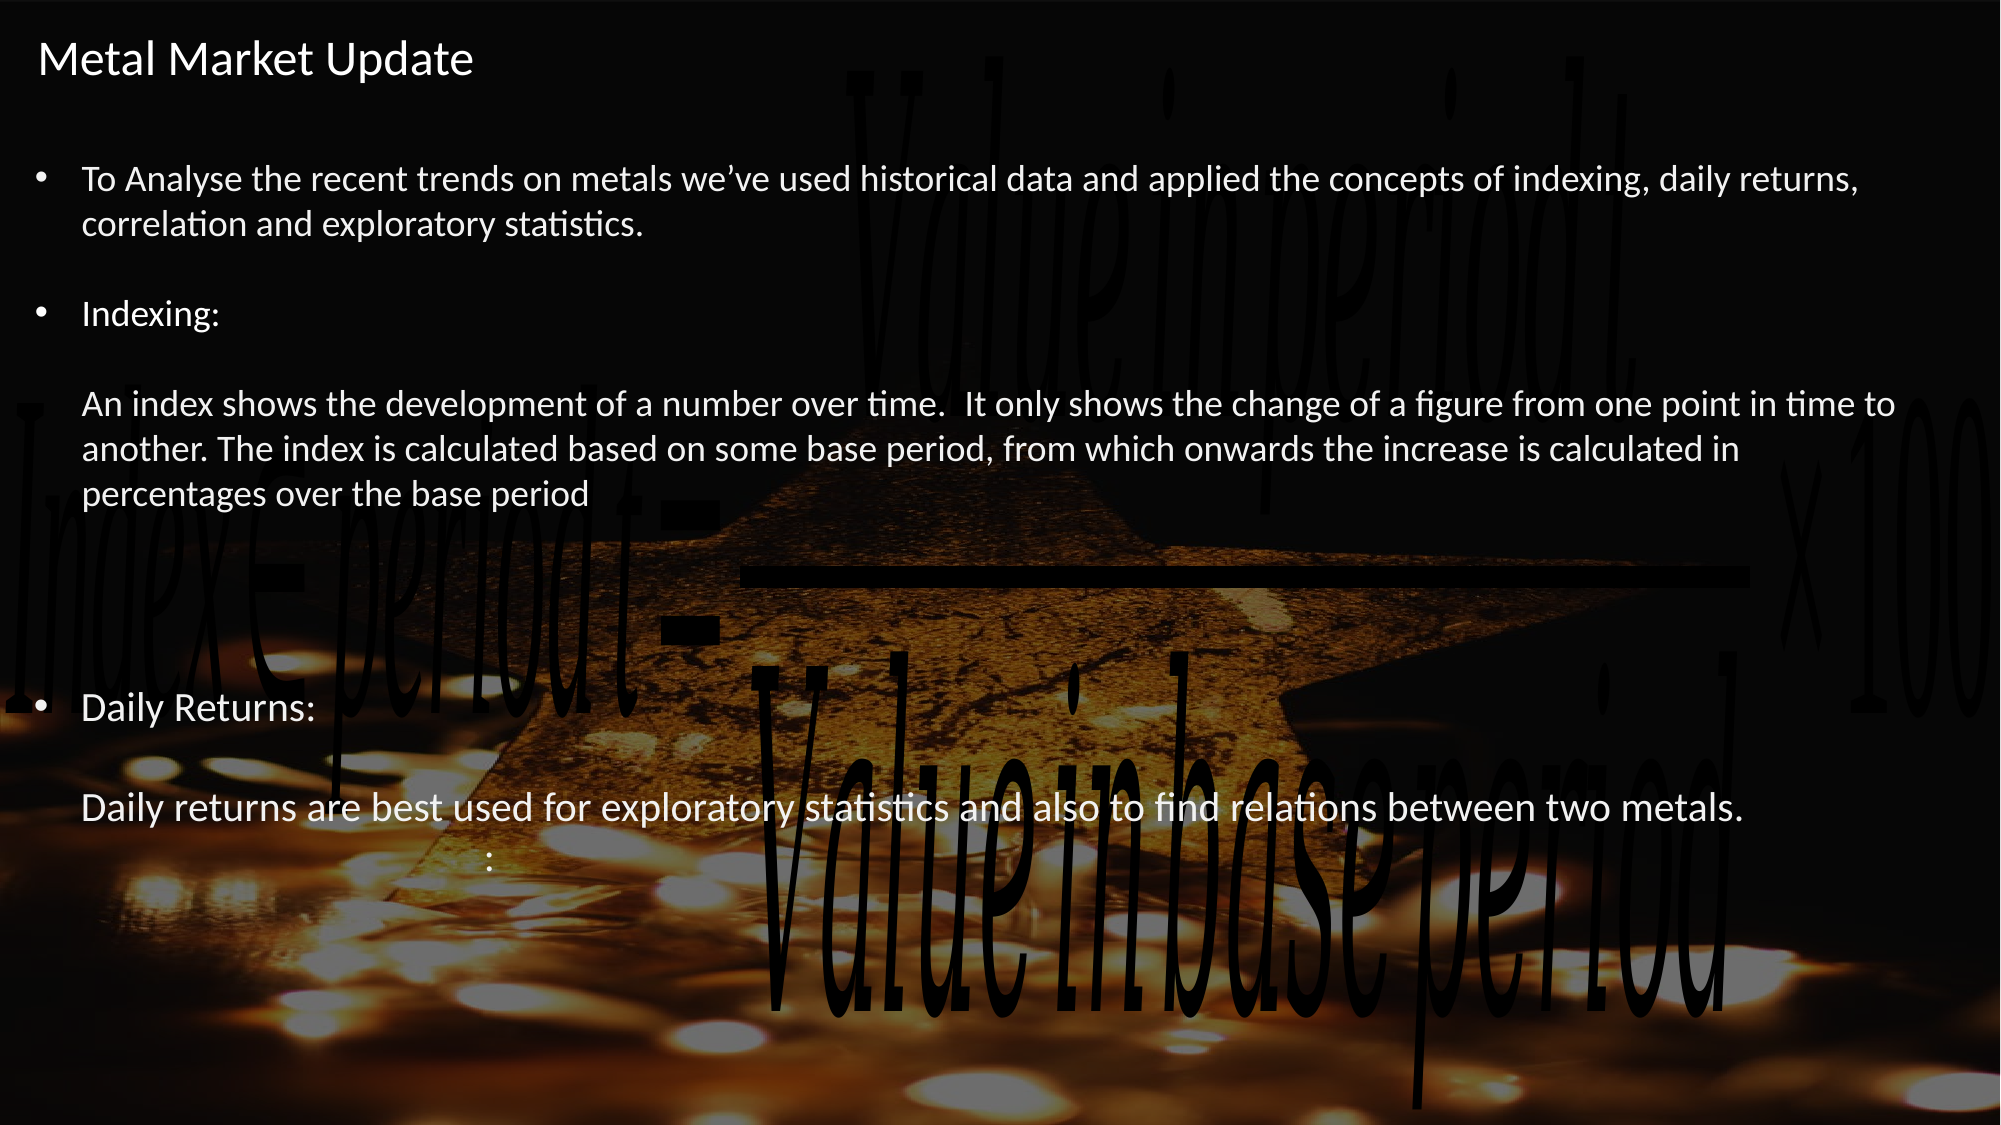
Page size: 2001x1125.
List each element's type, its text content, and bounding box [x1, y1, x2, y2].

text_box To Analyse the recent trends on metals we’ve used historical data and applied the concepts of indexing, daily returns, correlation and exploratory statistics. Indexing: An index shows the development of a number over time. It only shows the change of a figure from one point in time to another. The index is calculated based on some base period, from which onwards the increase is calculated in percentages over the base period [20, 147, 1943, 522]
text_box Metal Market Update [22, 18, 490, 94]
picture [0, 0, 2001, 1125]
